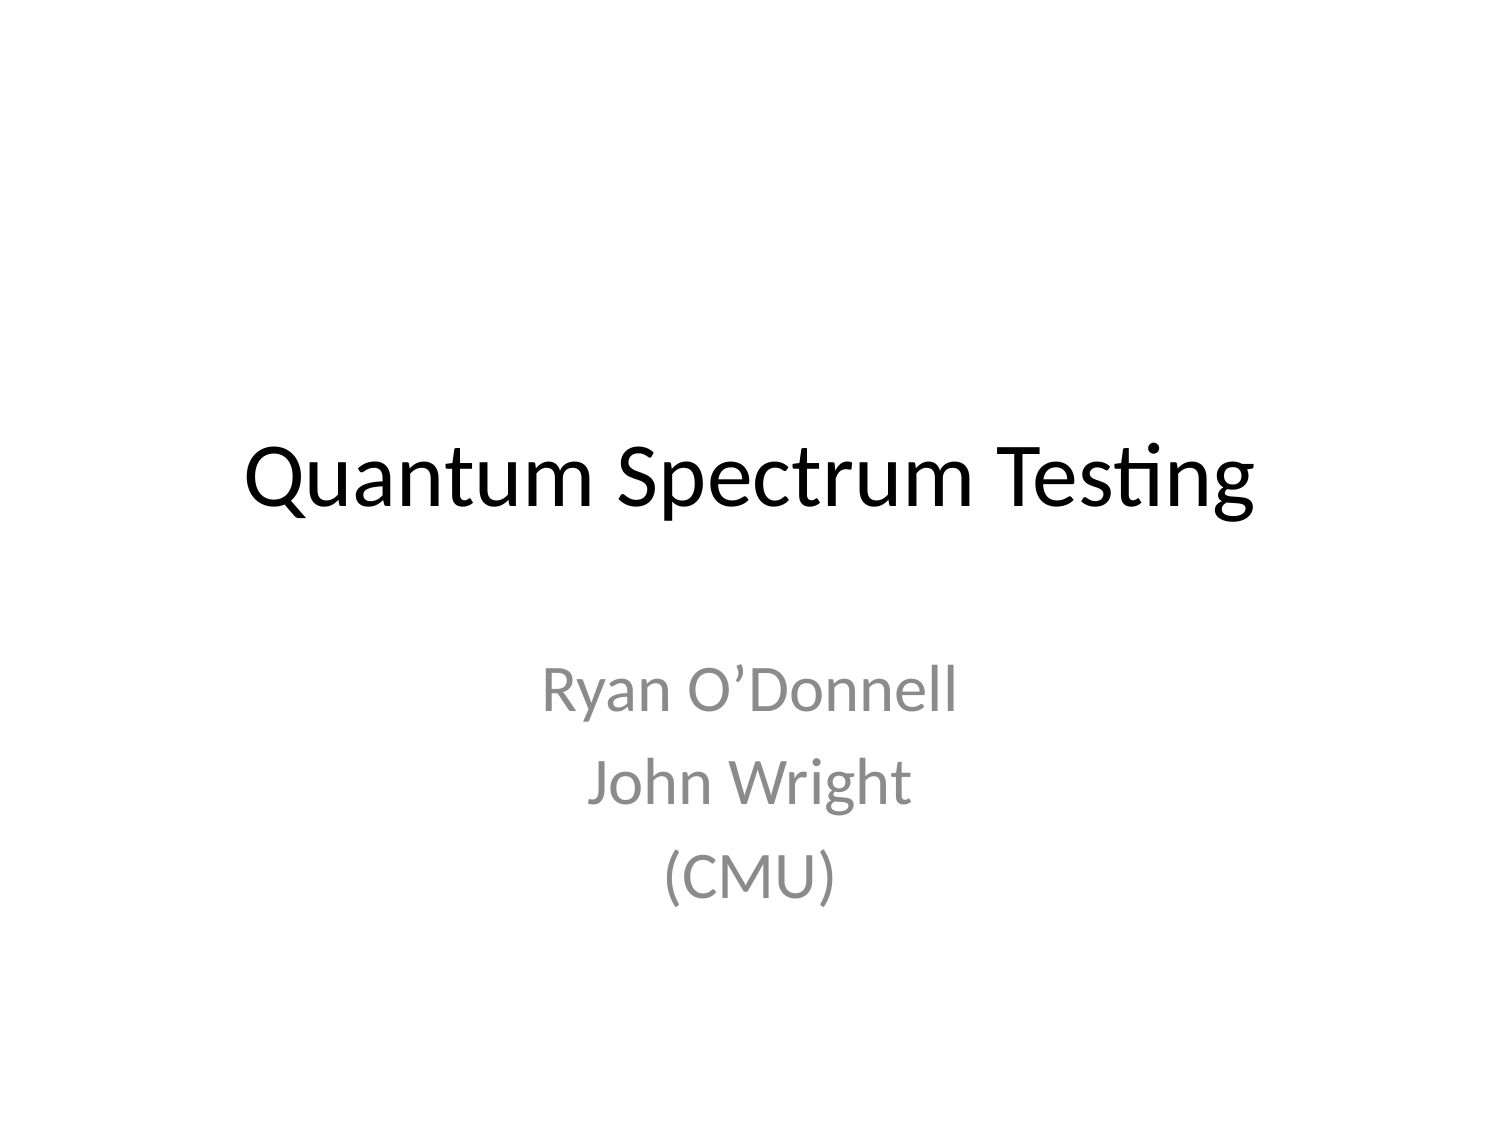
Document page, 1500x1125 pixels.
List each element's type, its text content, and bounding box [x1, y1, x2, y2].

title Quantum Spectrum Testing [112, 349, 1388, 591]
subtitle Ryan O’Donnell John Wright (CMU) [225, 637, 1275, 925]
